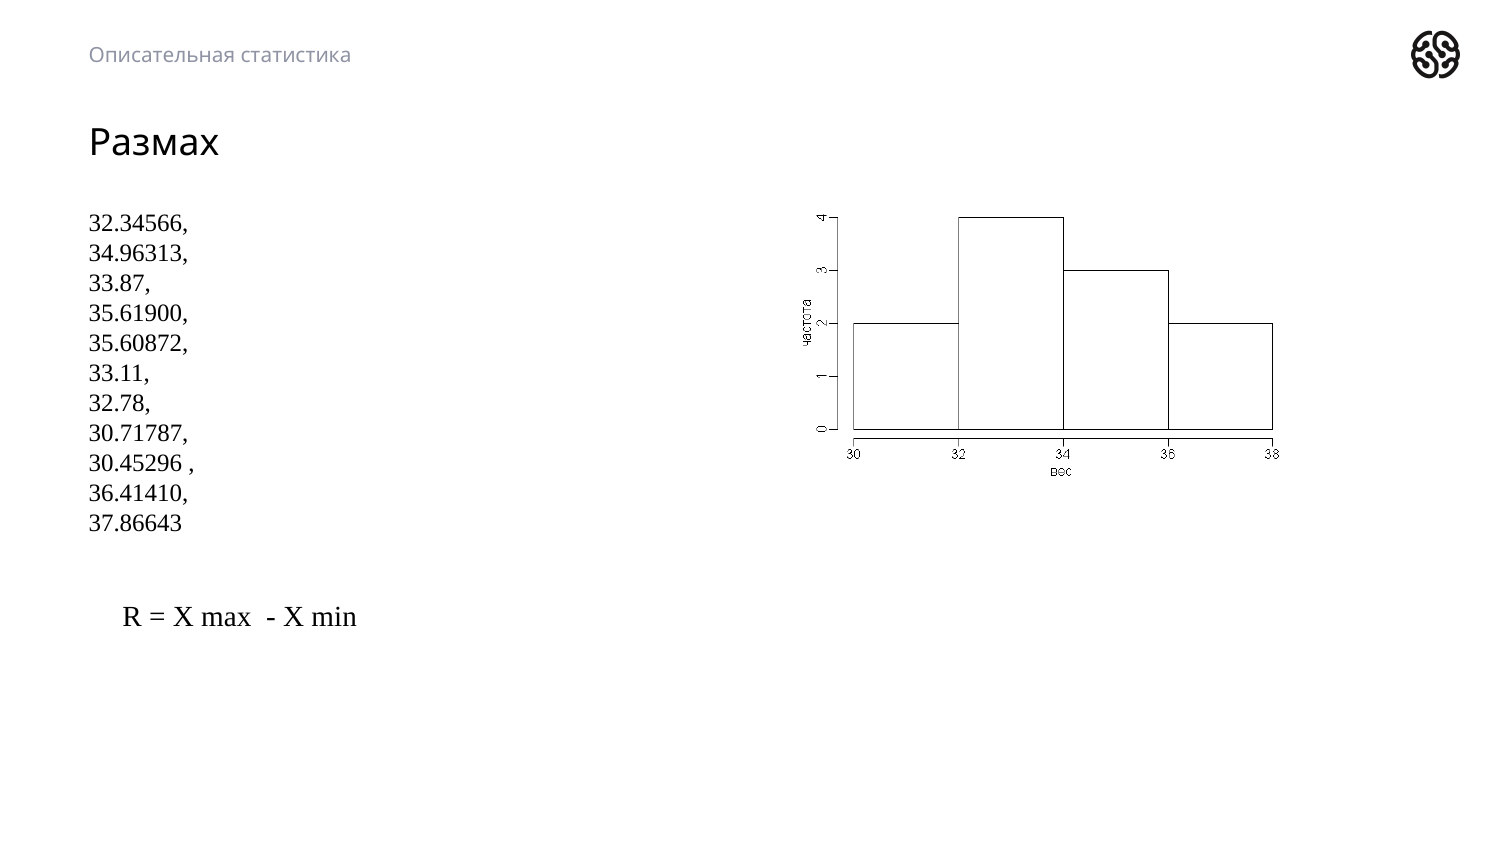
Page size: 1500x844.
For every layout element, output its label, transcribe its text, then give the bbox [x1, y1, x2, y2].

picture [768, 193, 1317, 500]
picture [1411, 30, 1460, 79]
subtitle Описательная статистика [88, 24, 1066, 84]
subtitle 32.34566, 34.96313, 33.87, 35.61900, 35.60872, 33.11, 32.78, 30.71787, 30.45296 , 36.41410, 37.86643 [88, 206, 1412, 739]
text_box R = X max - X min [107, 590, 373, 640]
title Размах [88, 118, 1412, 164]
